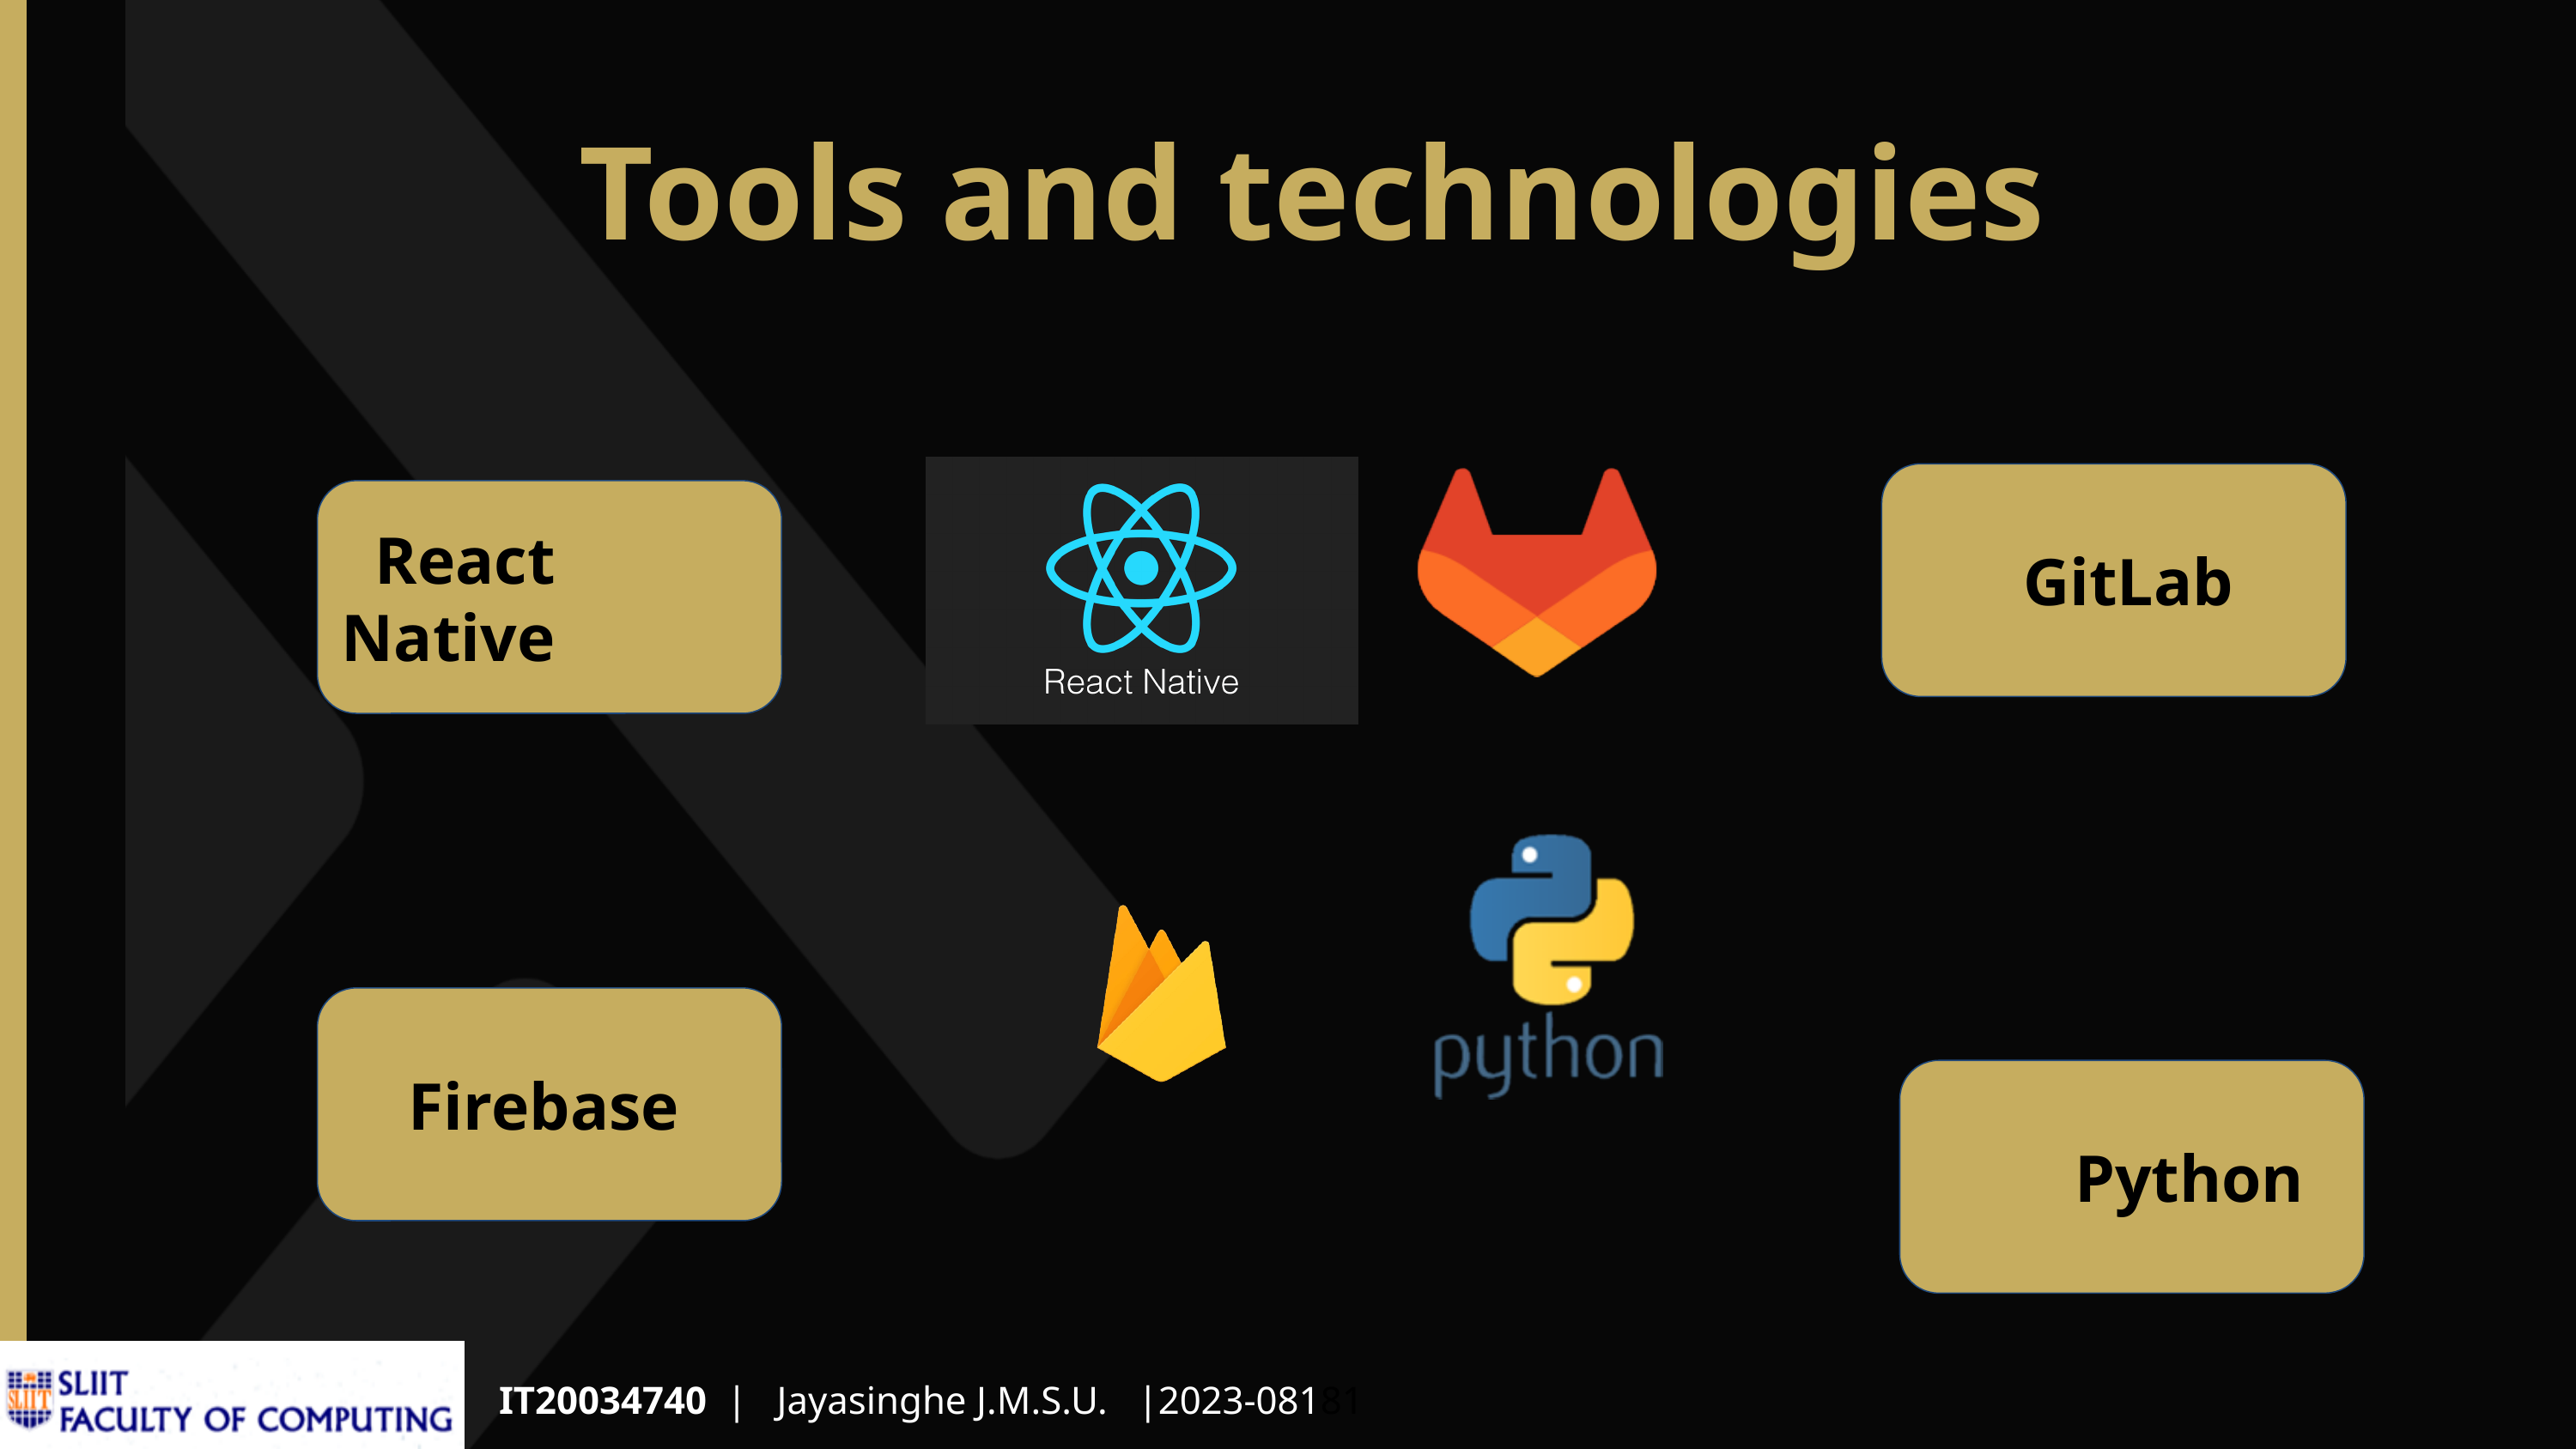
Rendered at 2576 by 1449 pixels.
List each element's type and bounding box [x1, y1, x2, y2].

text_box [0, 0, 435, 1340]
picture [0, 0, 2486, 1449]
